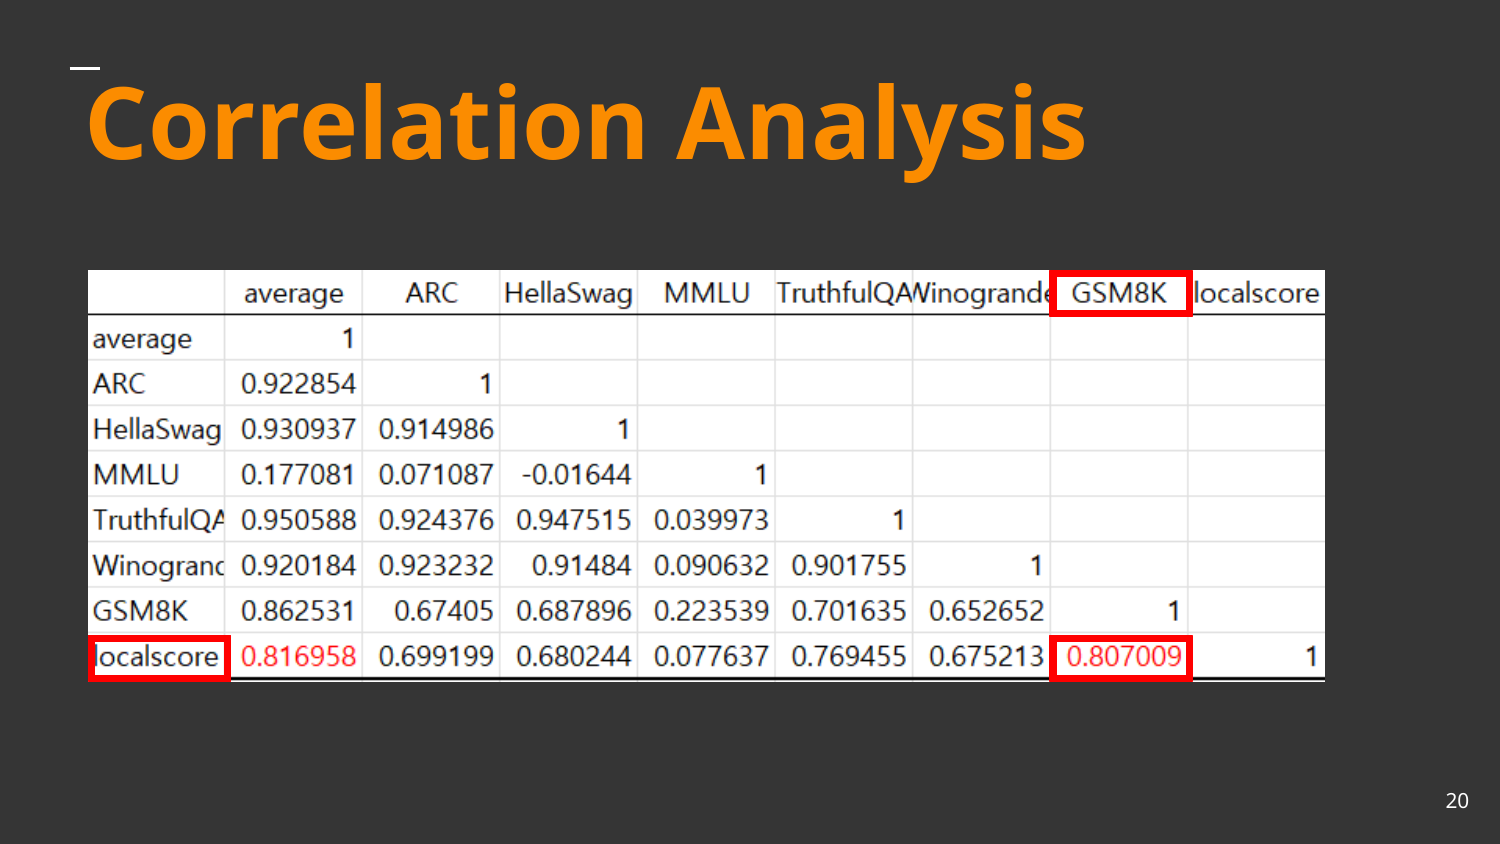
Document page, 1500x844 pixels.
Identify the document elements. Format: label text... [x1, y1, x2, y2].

slide_number ‹#› [1394, 769, 1484, 834]
picture [88, 270, 1325, 682]
title Correlation Analysis [69, 44, 1484, 215]
